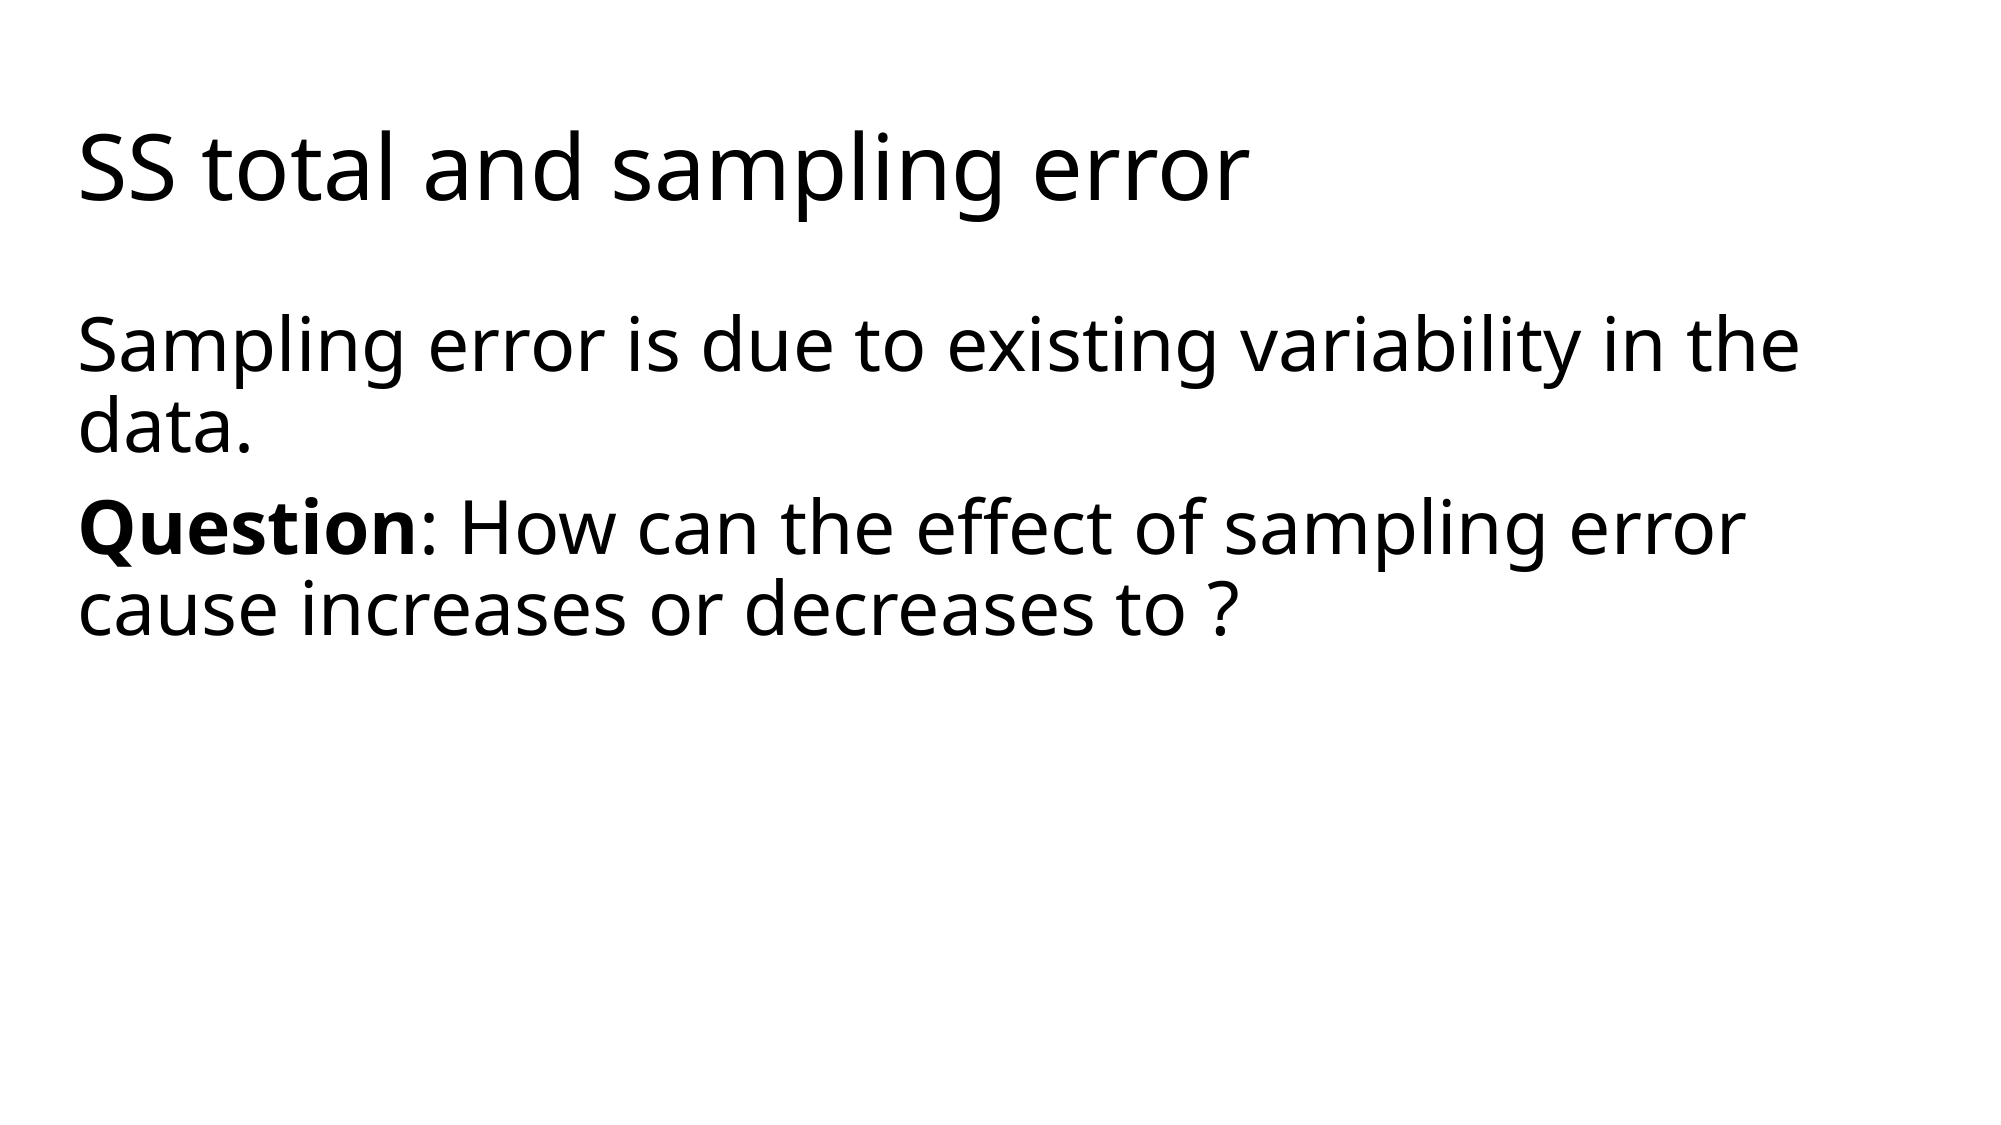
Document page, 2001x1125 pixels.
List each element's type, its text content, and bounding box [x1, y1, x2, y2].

title SS total and sampling error [62, 62, 1938, 280]
